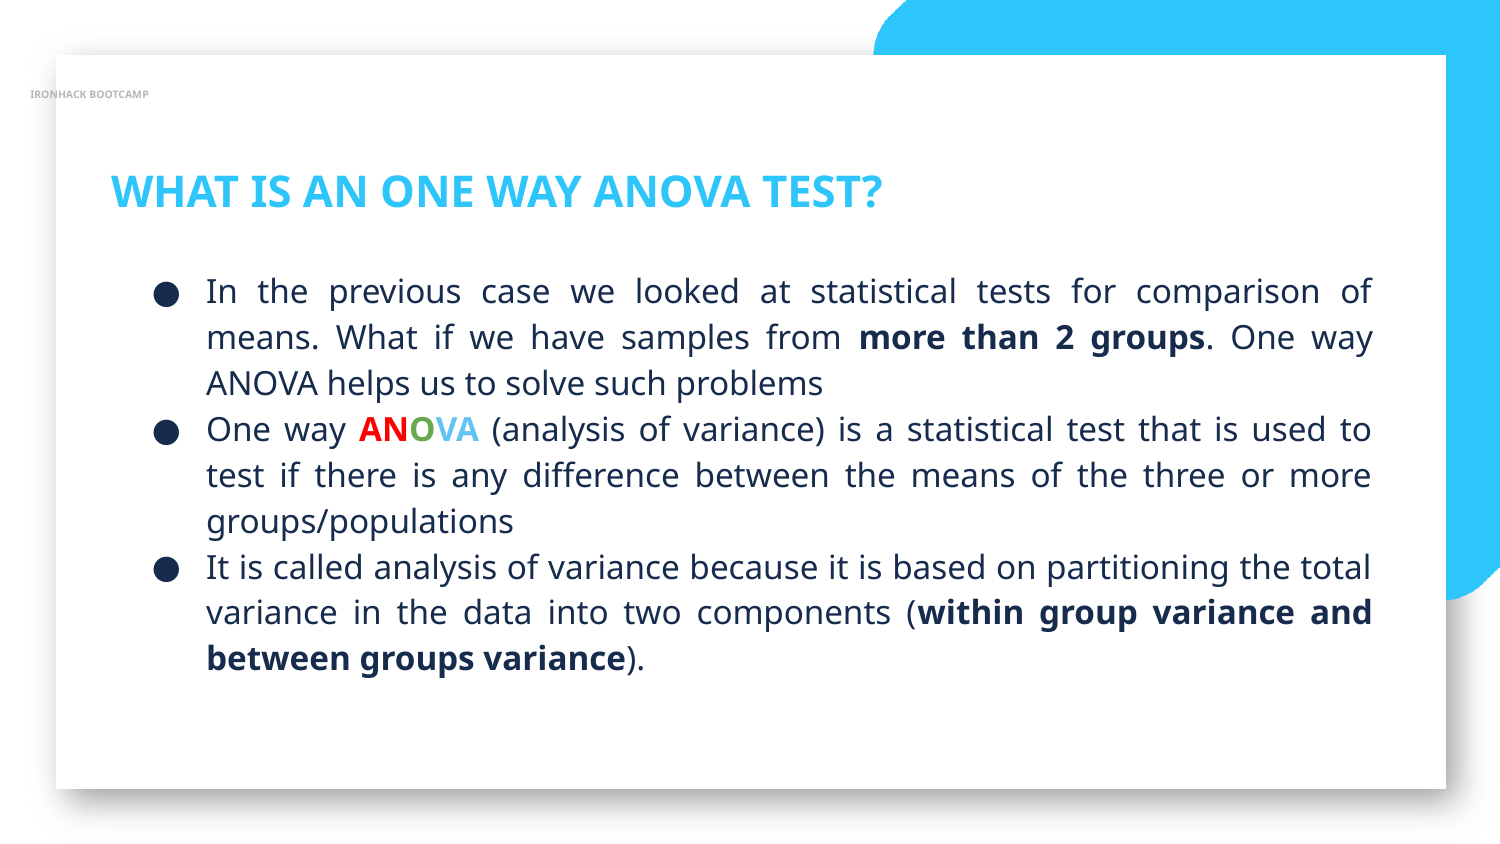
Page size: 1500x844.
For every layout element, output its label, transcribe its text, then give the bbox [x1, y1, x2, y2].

text_box IRONHACK BOOTCAMP [15, 71, 354, 108]
text_box In the previous case we looked at statistical tests for comparison of means. What if we have samples from more than 2 groups. One way ANOVA helps us to solve such problems One way ANOVA (analysis of variance) is a statistical test that is used to test if there is any difference between the means of the three or more groups/populations It is called analysis of variance because it is based on partitioning the total variance in the data into two components (within group variance and between groups variance). [115, 249, 1389, 733]
text_box WHAT IS AN ONE WAY ANOVA TEST? [96, 149, 1417, 266]
picture [0, 0, 1500, 844]
